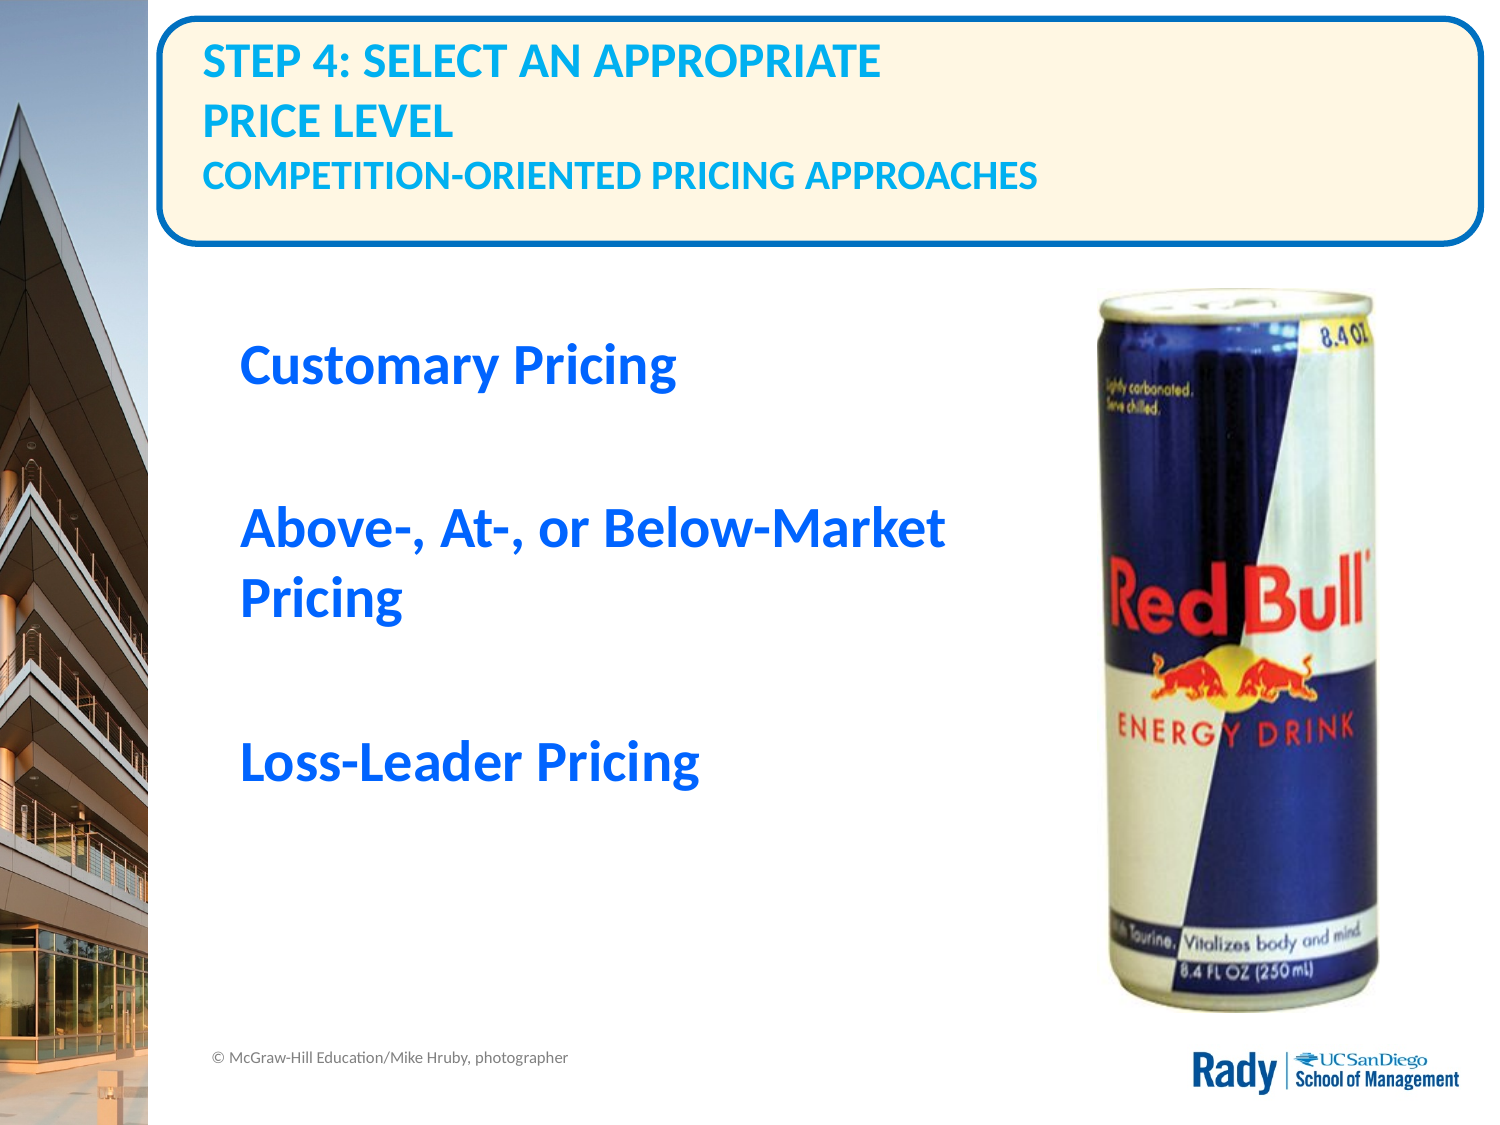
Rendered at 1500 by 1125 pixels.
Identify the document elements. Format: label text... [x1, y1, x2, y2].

picture [0, 0, 148, 1125]
text_box © McGraw-Hill Education/Mike Hruby, photographer [196, 1039, 601, 1085]
text_box [159, 18, 1481, 244]
picture [1097, 288, 1380, 1013]
picture [1187, 1044, 1463, 1101]
list Customary Pricing Above-, At-, or Below-Market Pricing Loss-Leader Pricing [224, 318, 1092, 989]
title STEP 4: SELECT AN APPROPRIATE PRICE LEVEL COMPETITION-ORIENTED PRICING APPROACHES [187, 62, 1426, 163]
